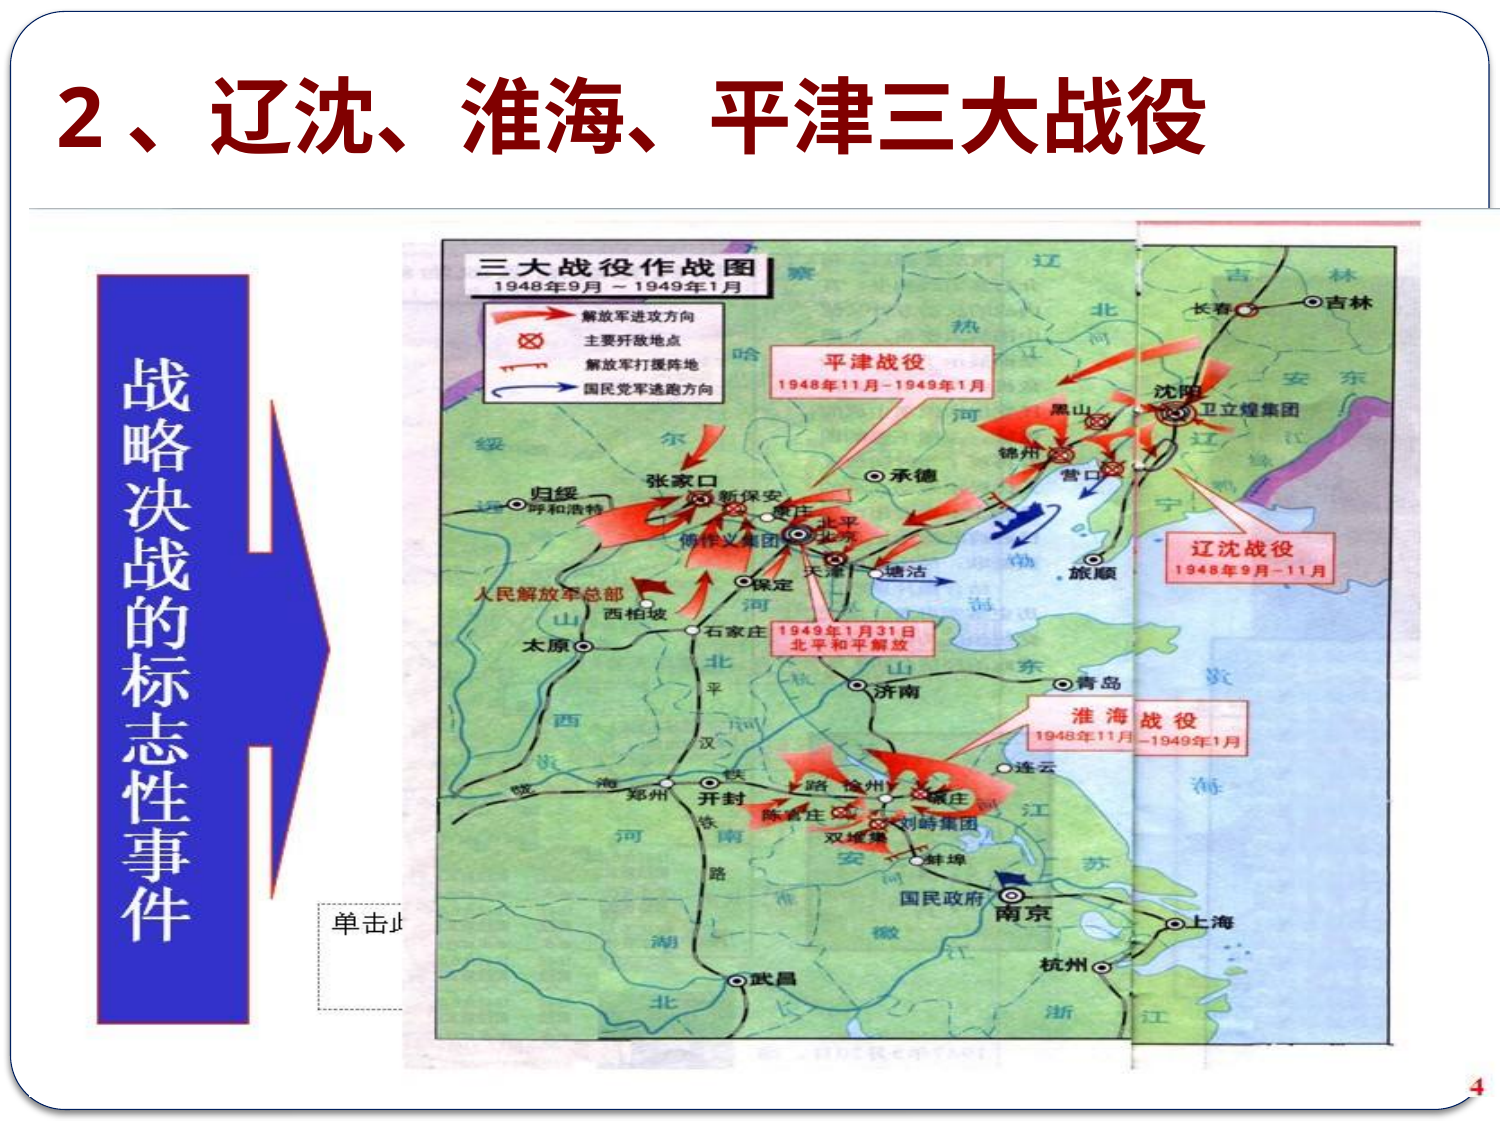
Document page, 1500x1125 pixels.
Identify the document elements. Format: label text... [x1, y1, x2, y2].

title 2、辽沈、淮海、平津三大战役 [41, 30, 1390, 188]
picture [29, 207, 1500, 1098]
